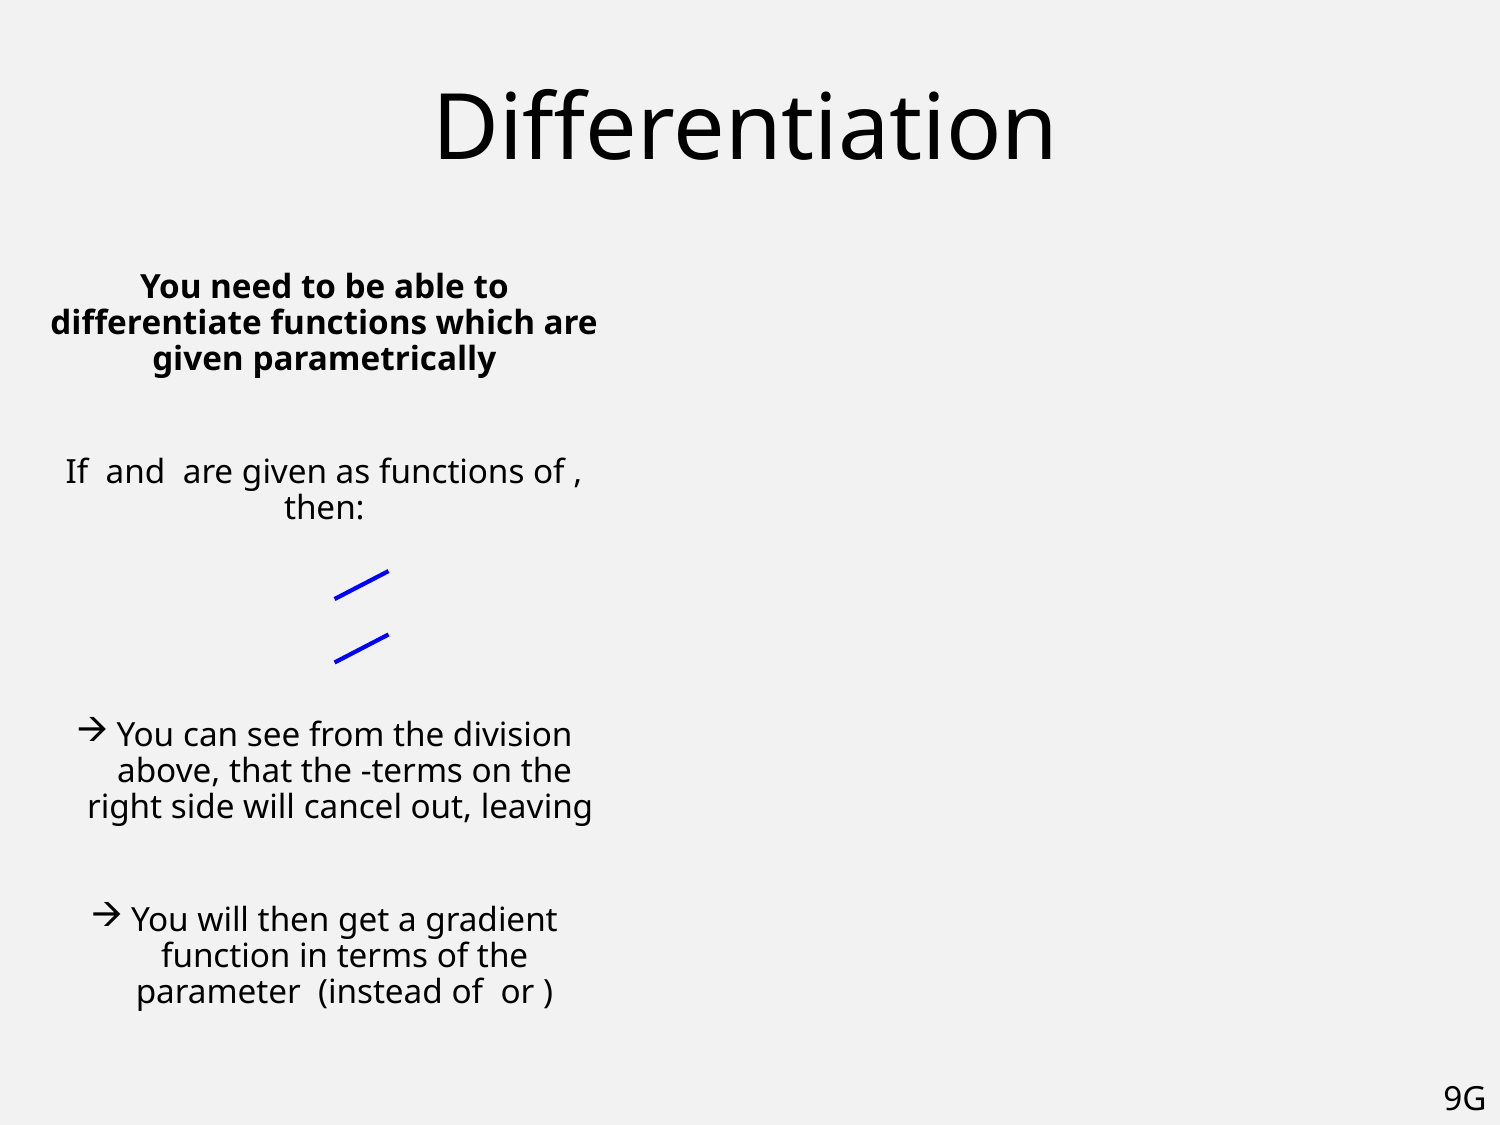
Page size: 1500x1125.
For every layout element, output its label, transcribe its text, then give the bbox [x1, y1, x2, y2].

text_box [334, 634, 389, 663]
text_box 9G [1428, 1069, 1500, 1125]
title Differentiation [98, 21, 1393, 239]
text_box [334, 570, 389, 599]
